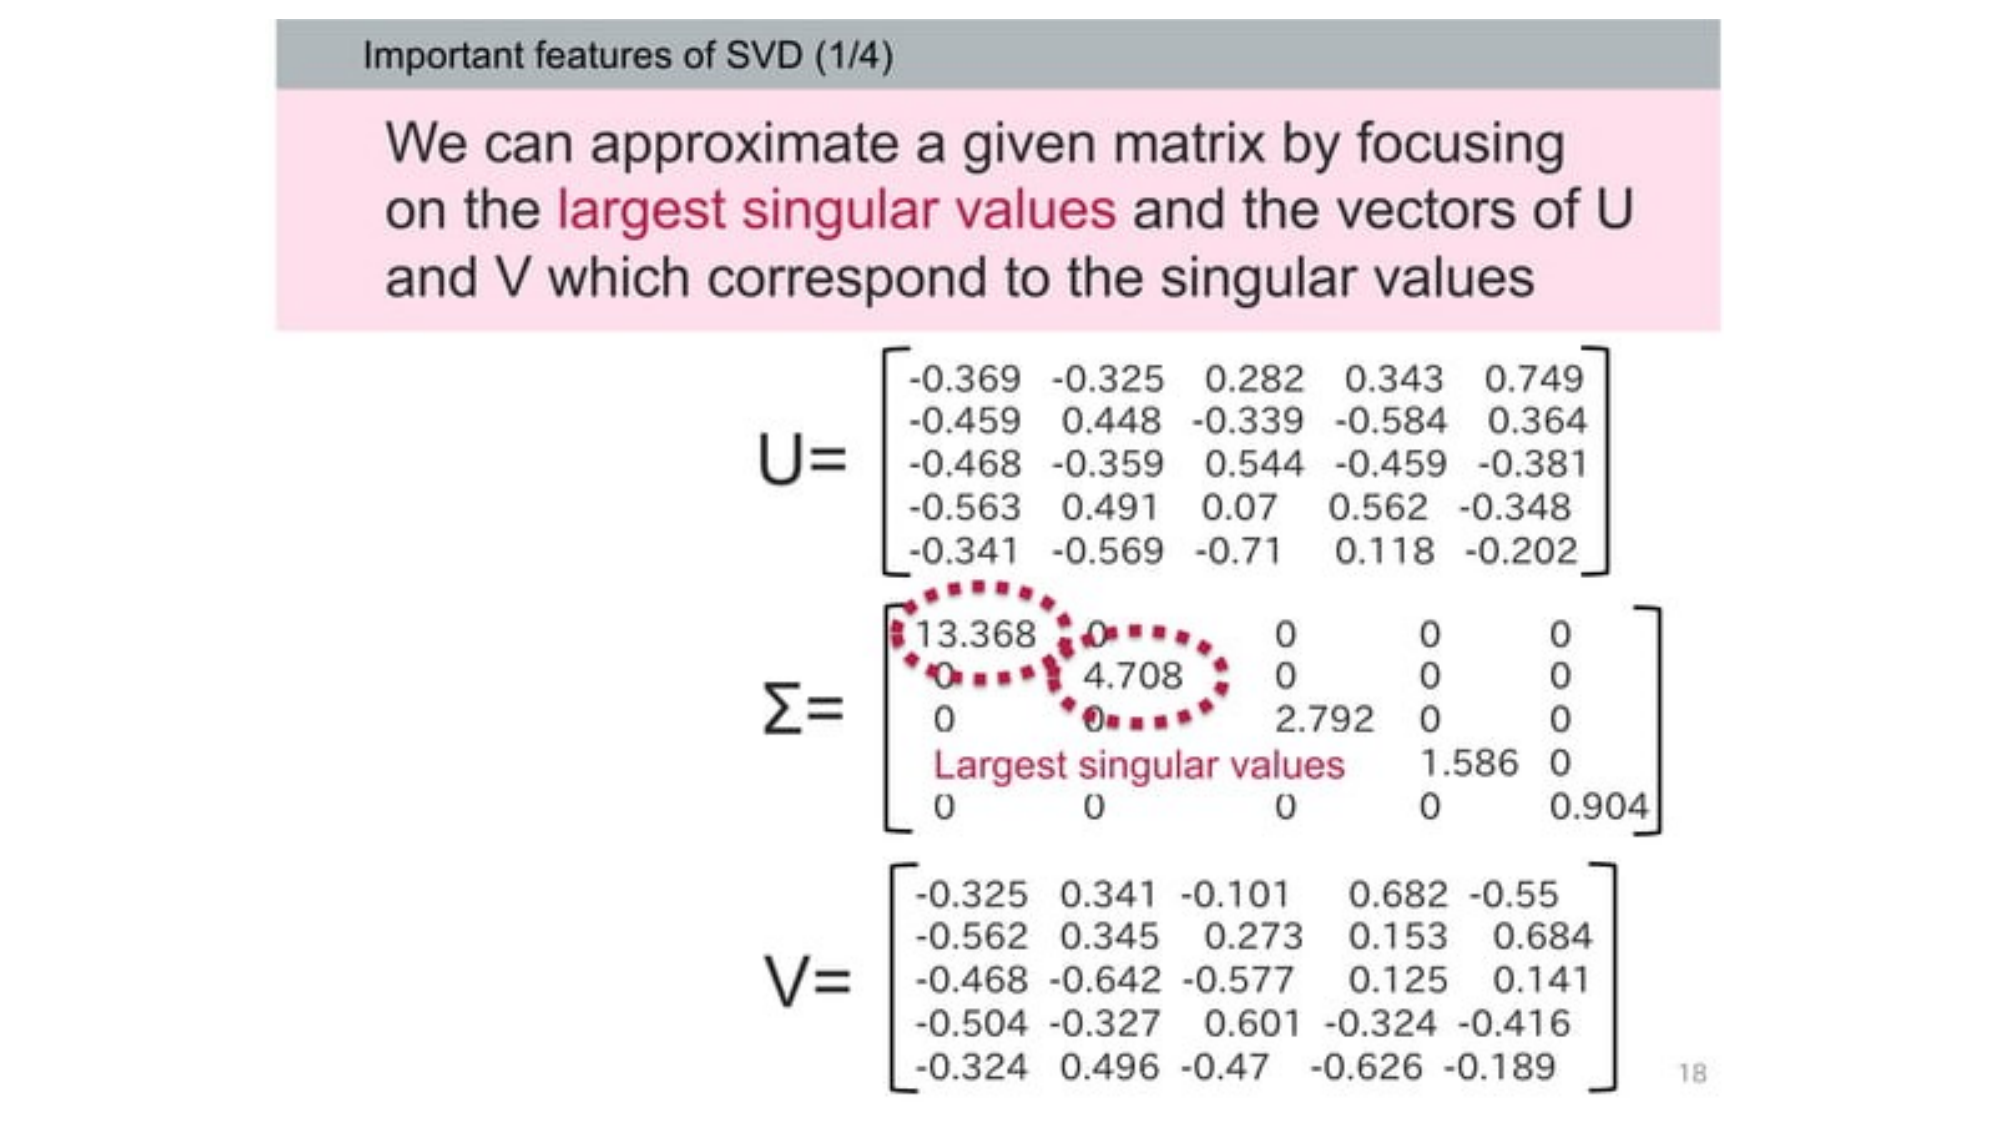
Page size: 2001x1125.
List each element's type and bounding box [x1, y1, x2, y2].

text_box [265, 19, 1724, 1102]
